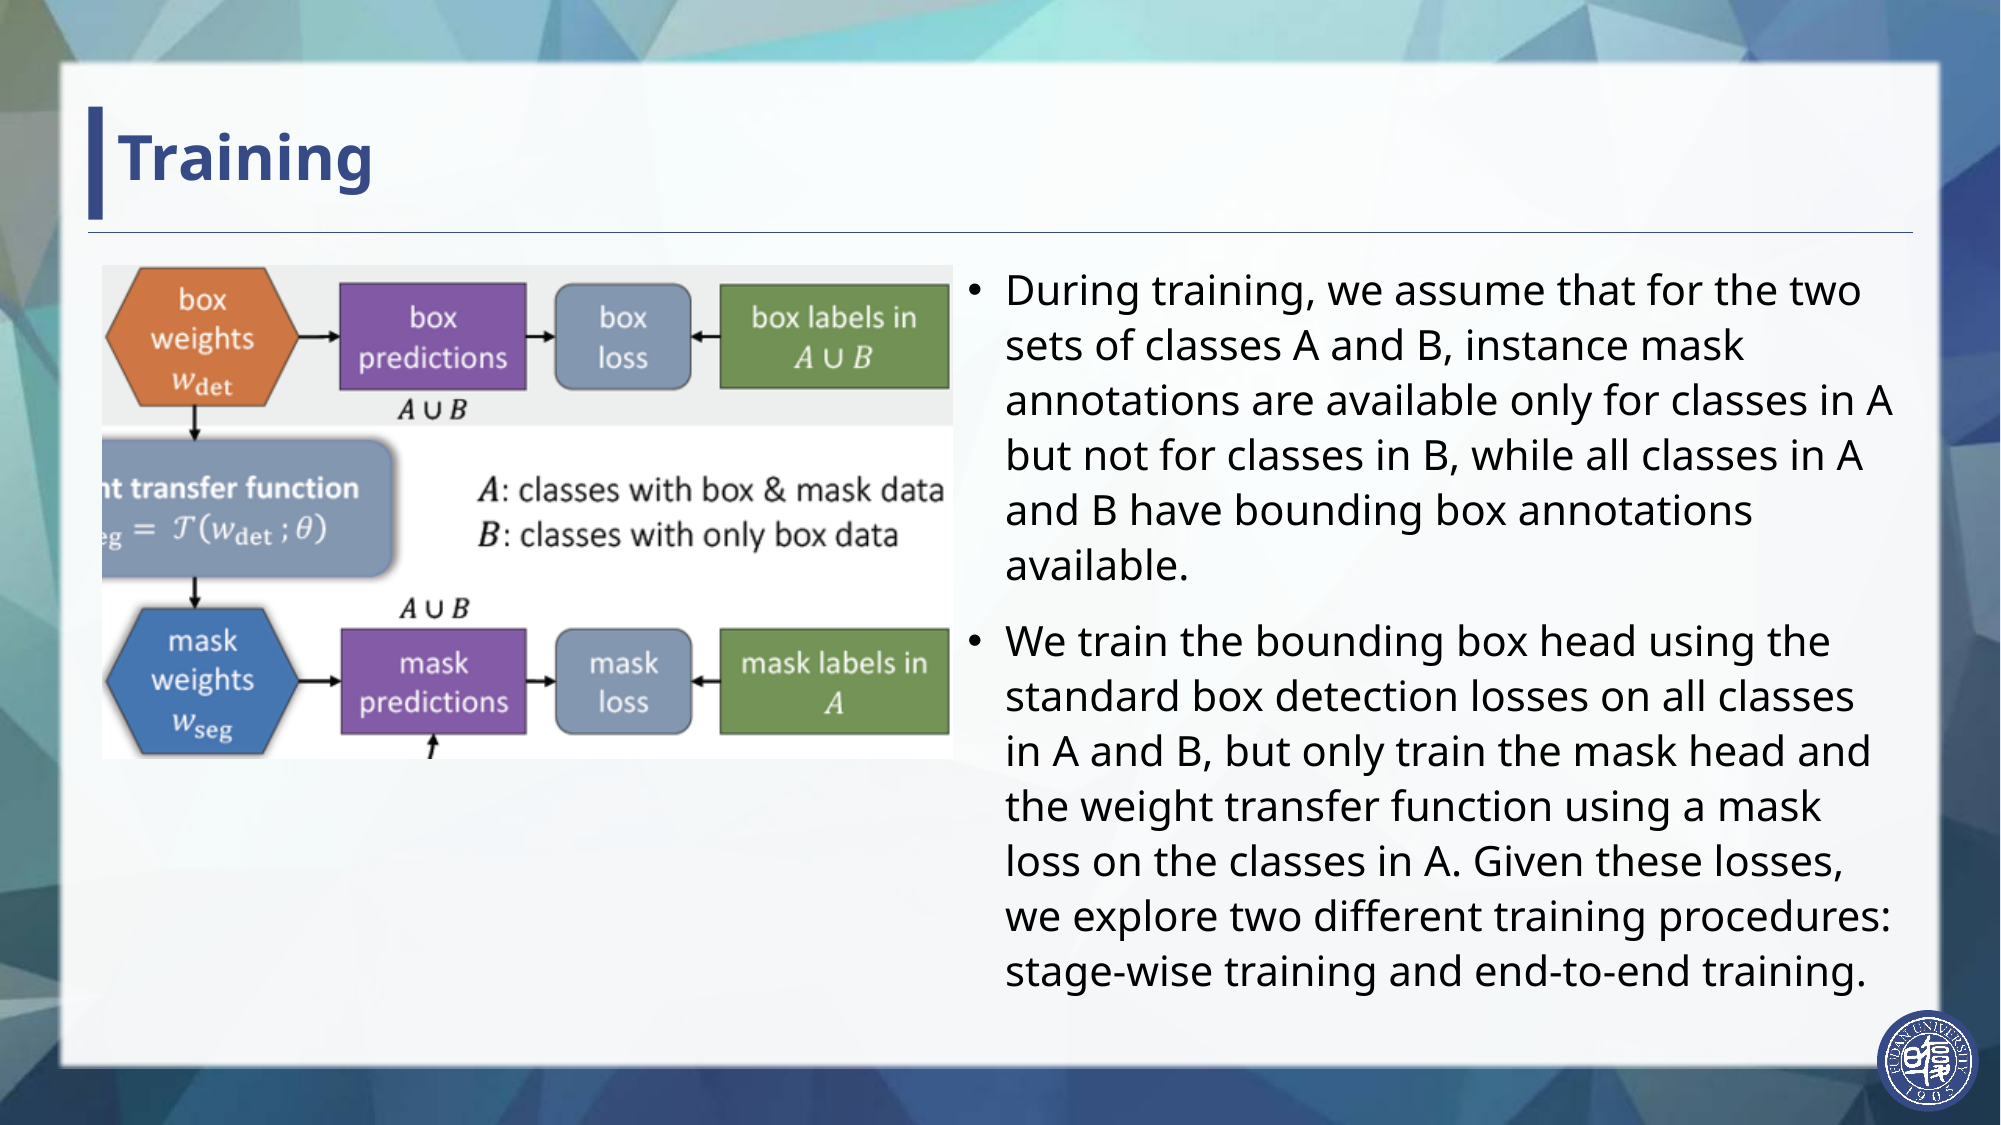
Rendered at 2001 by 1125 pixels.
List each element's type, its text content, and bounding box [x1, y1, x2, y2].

title Training [102, 104, 1913, 218]
picture [0, 0, 2001, 1125]
list During training, we assume that for the two sets of classes A and B, instance mask annotations are available only for classes in A but not for classes in B, while all classes in A and B have bounding box annotations available. We train the bounding box head using the standard box detection losses on all classes in A and B, but only train the mask head and the weight transfer function using a mask loss on the classes in A. Given these losses, we explore two different training procedures: stage-wise training and end-to-end training. [952, 251, 1913, 1046]
